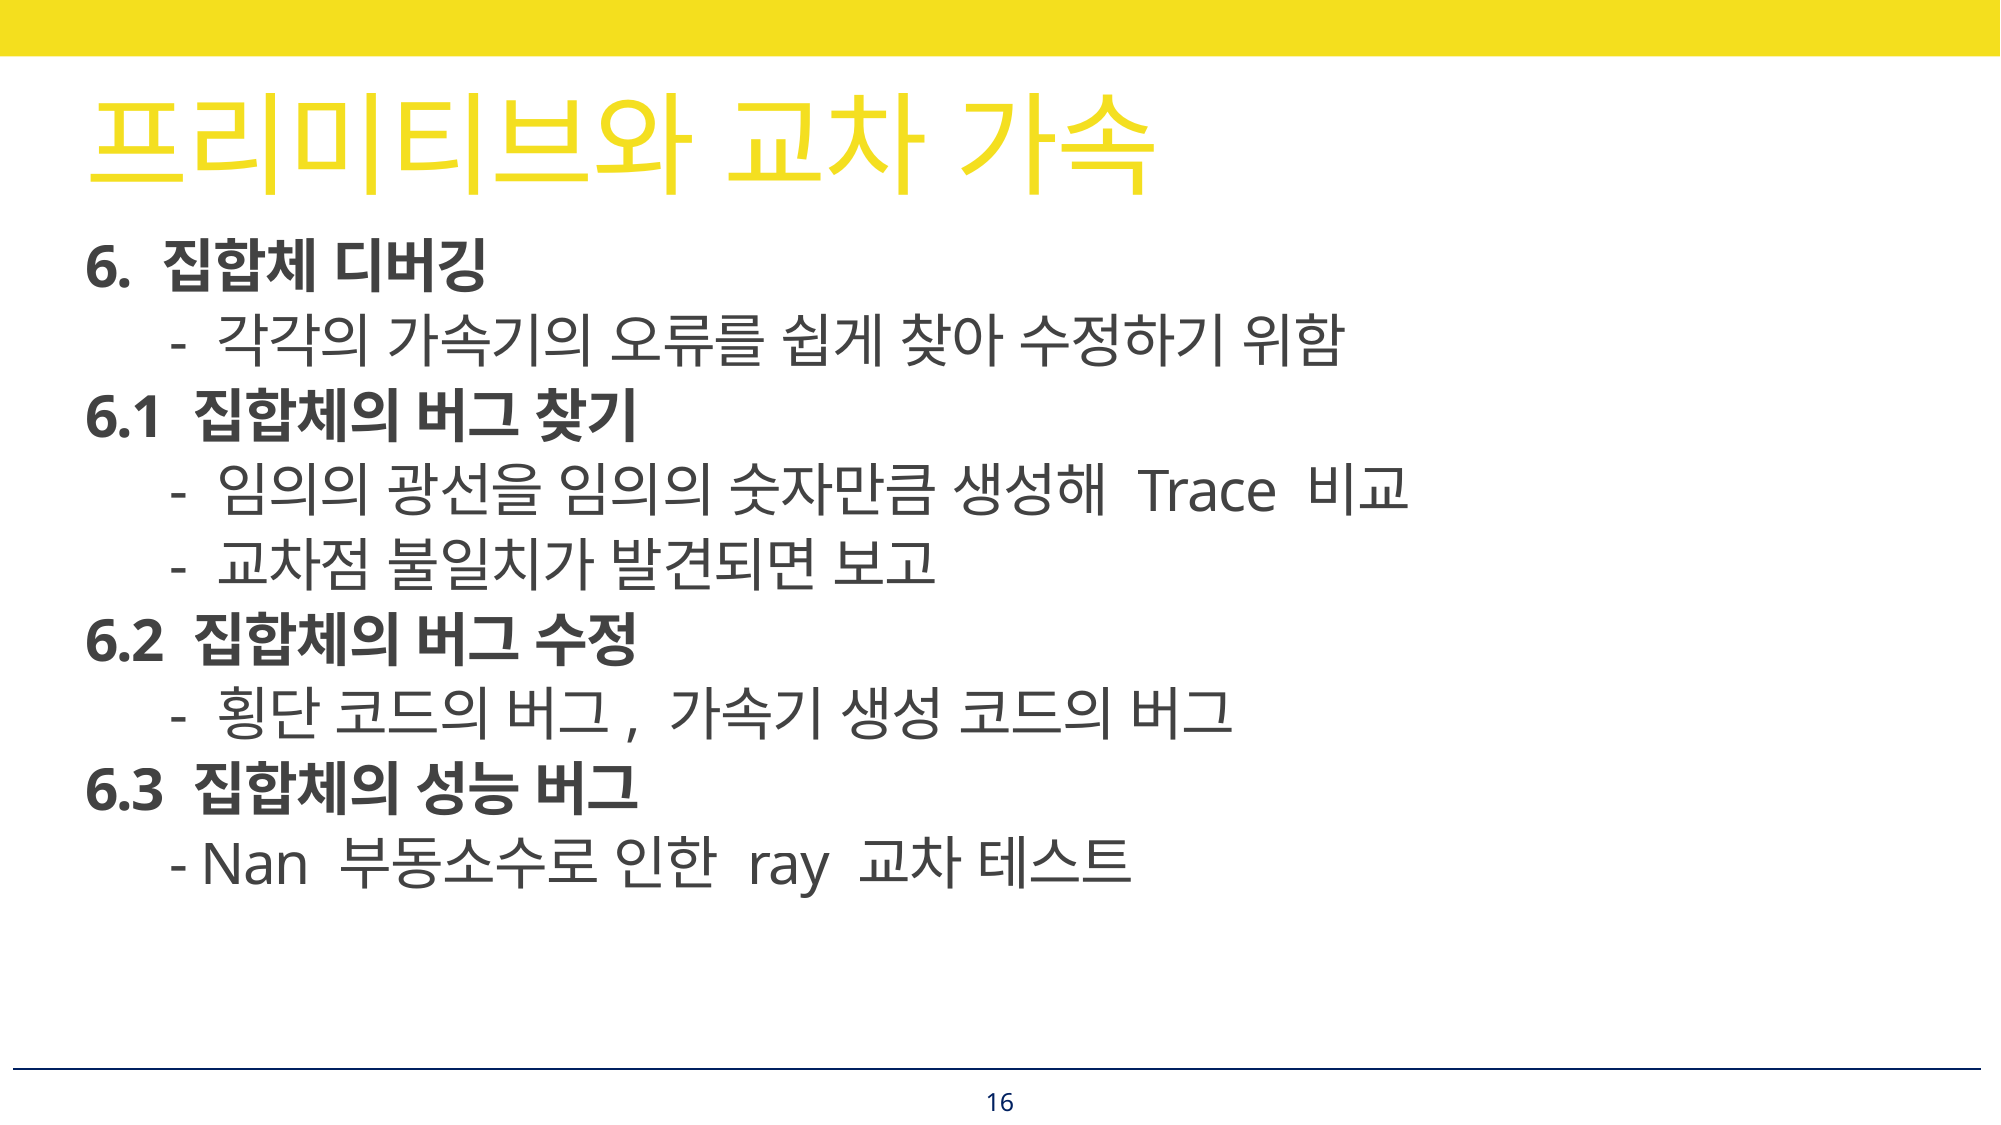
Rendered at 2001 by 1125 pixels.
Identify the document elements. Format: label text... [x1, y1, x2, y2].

title 프리미티브와 교차 가속 [85, 89, 1915, 212]
list 6. 집합체 디버깅 - 각각의 가속기의 오류를 쉽게 찾아 수정하기 위함 6.1 집합체의 버그 찾기 - 임의의 광선을 임의의 숫자만큼 생성해 Trace 비교 - 교차점 불일치가 발견되면 보고 6.2 집합체의 버그 수정 - 횡단 코드의 버그, 가속기 생성 코드의 버그 6.3 집합체의 성능 버그 - Nan 부동소수로 인한 ray 교차 테스트 [85, 237, 1902, 1049]
slide_number 16 [916, 1078, 1084, 1125]
